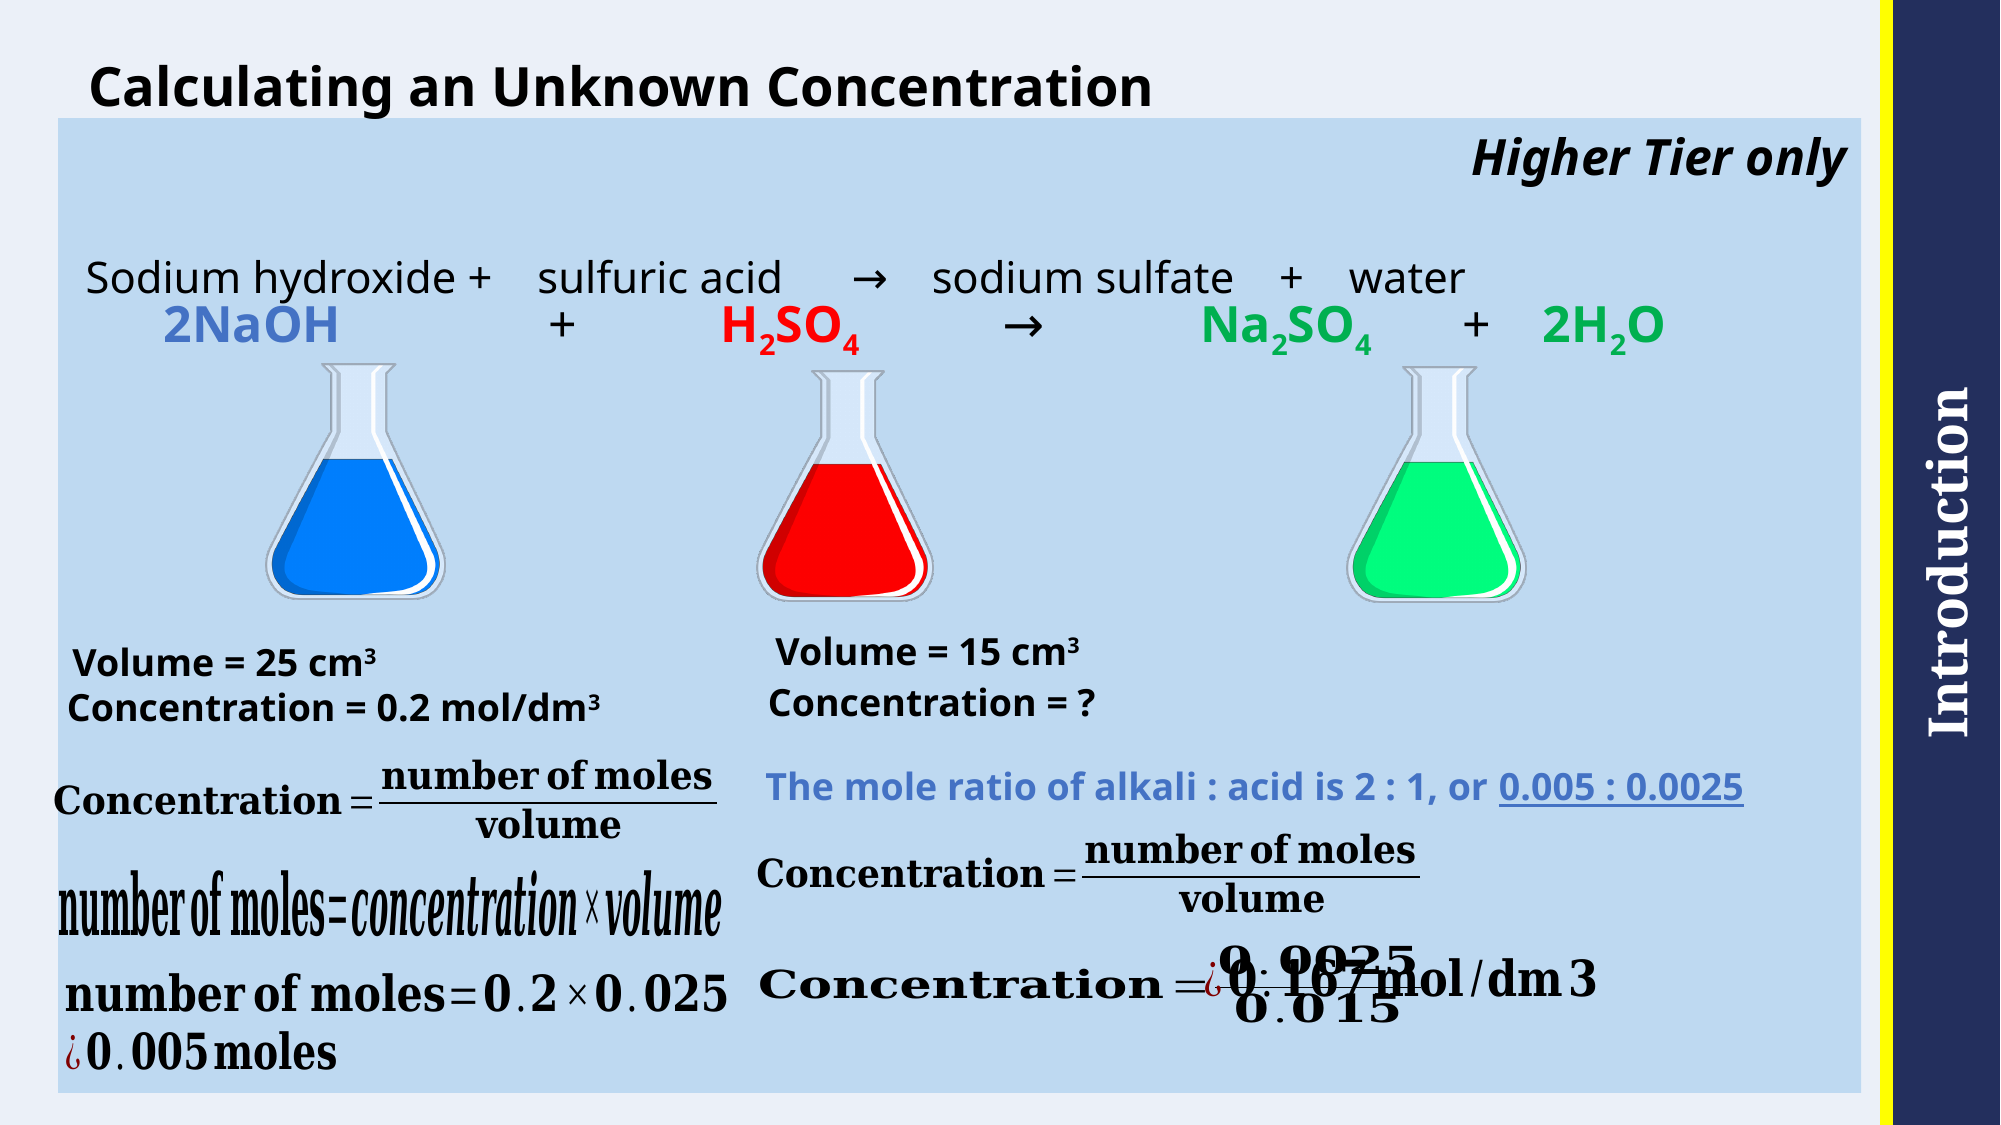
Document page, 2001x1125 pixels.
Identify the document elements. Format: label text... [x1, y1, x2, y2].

text_box 2NaOH + H2SO4 → Na2SO4 + 2H2O [0, 310, 1769, 369]
text_box Volume = 25 cm3 [57, 631, 392, 677]
text_box Volume = 15 cm3 [760, 620, 1095, 671]
text_box Concentration = ? [753, 671, 1112, 731]
picture [265, 363, 446, 600]
text_box Sodium hydroxide + sulfuric acid → sodium sulfate + water [0, 192, 1831, 310]
picture [756, 370, 934, 602]
text_box Higher Tier only [58, 118, 1862, 1093]
text_box The mole ratio of alkali : acid is 2 : 1, or 0.005 : 0.0025 [750, 755, 1759, 951]
text_box Concentration = 0.2 mol/dm3 [52, 677, 616, 737]
picture [1346, 366, 1527, 603]
title Calculating an Unknown Concentration [88, 0, 1831, 119]
